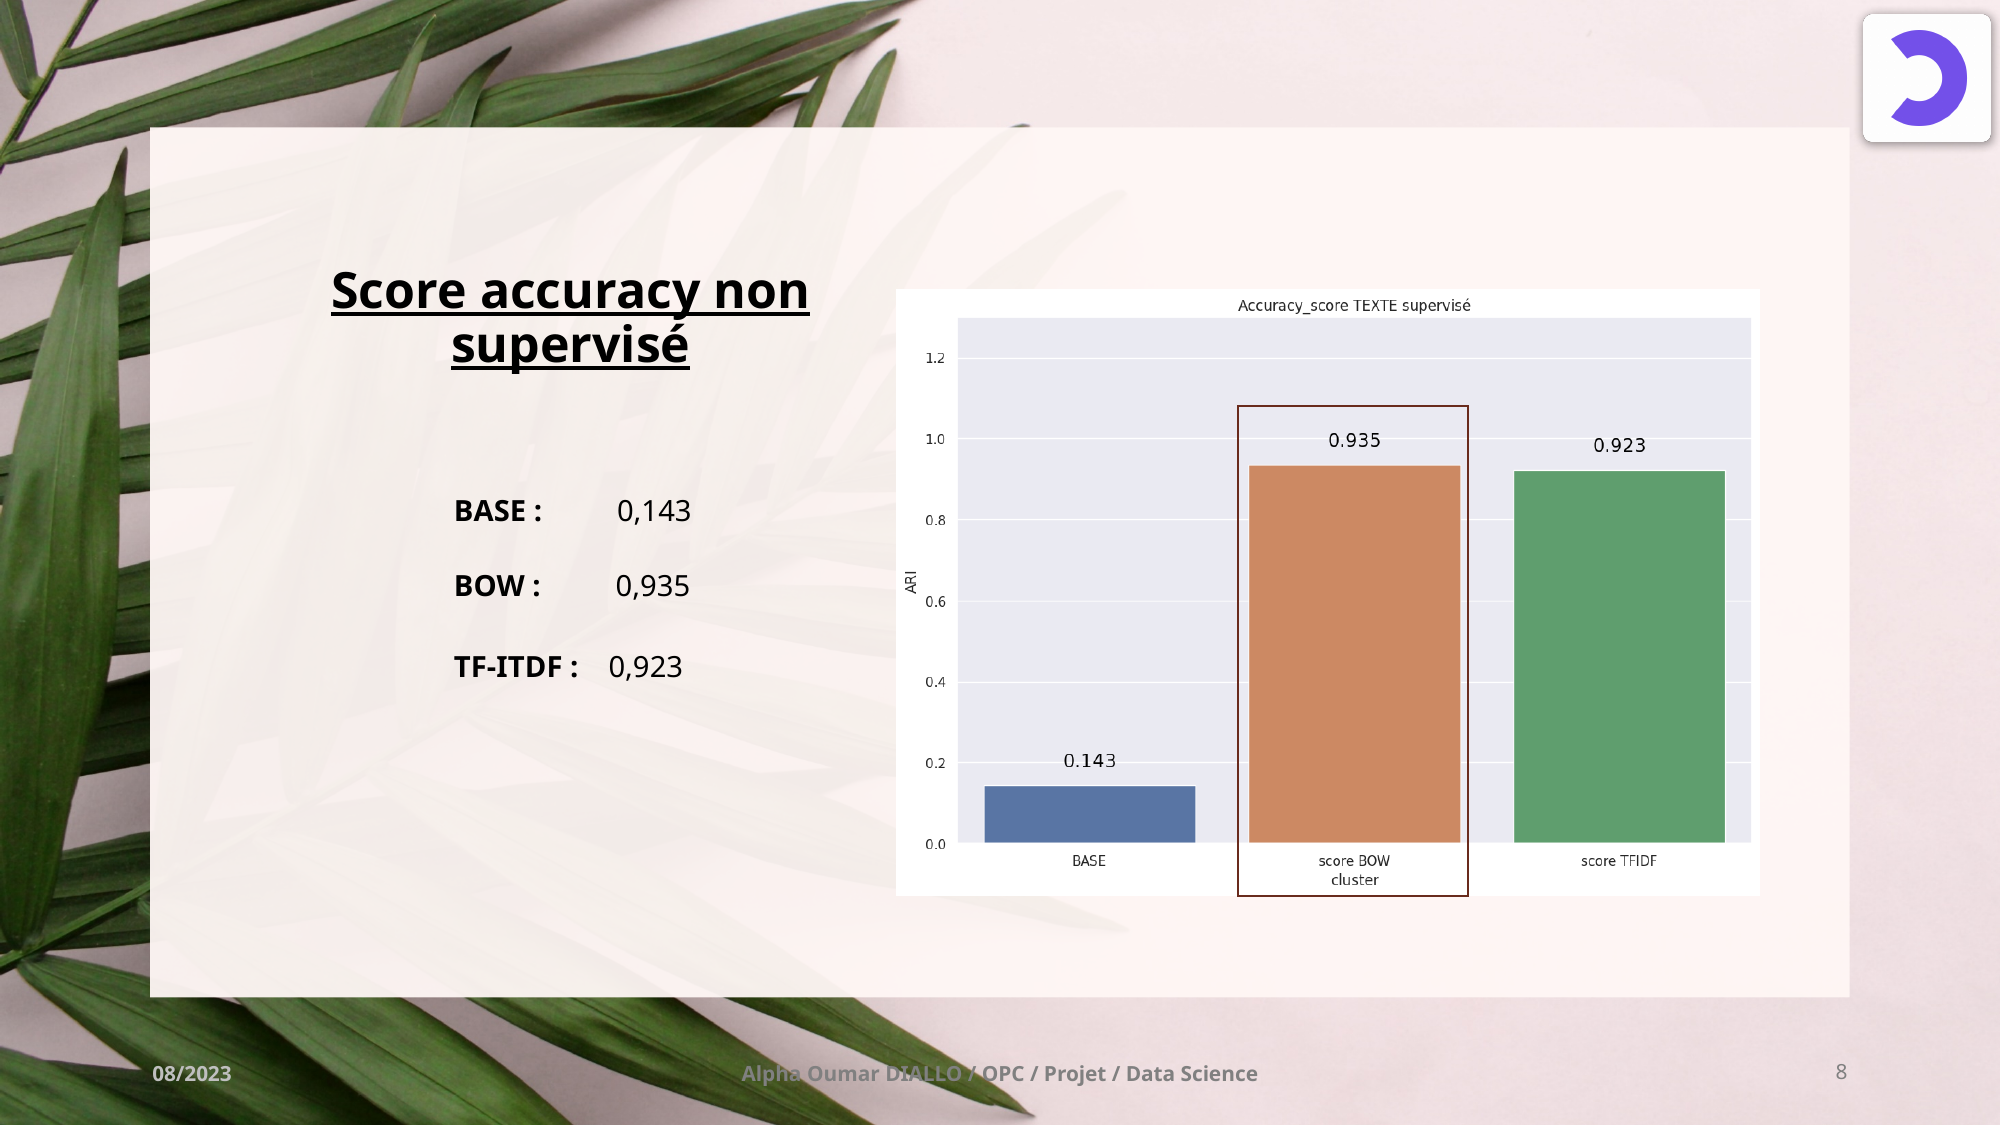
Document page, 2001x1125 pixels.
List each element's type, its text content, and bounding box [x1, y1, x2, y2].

text_box BOW : 0,935 [439, 560, 770, 610]
title Score accuracy non supervisé [223, 250, 919, 389]
picture [0, 0, 2000, 1125]
slide_number 08/2023 [137, 1042, 588, 1103]
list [896, 289, 1760, 897]
text_box BASE : 0,143 [439, 484, 770, 535]
text_box TF-ITDF : 0,923 [439, 641, 770, 691]
slide_number 8 [1412, 1042, 1863, 1103]
footer Alpha Oumar DIALLO / OPC / Projet / Data Science [662, 1042, 1338, 1103]
